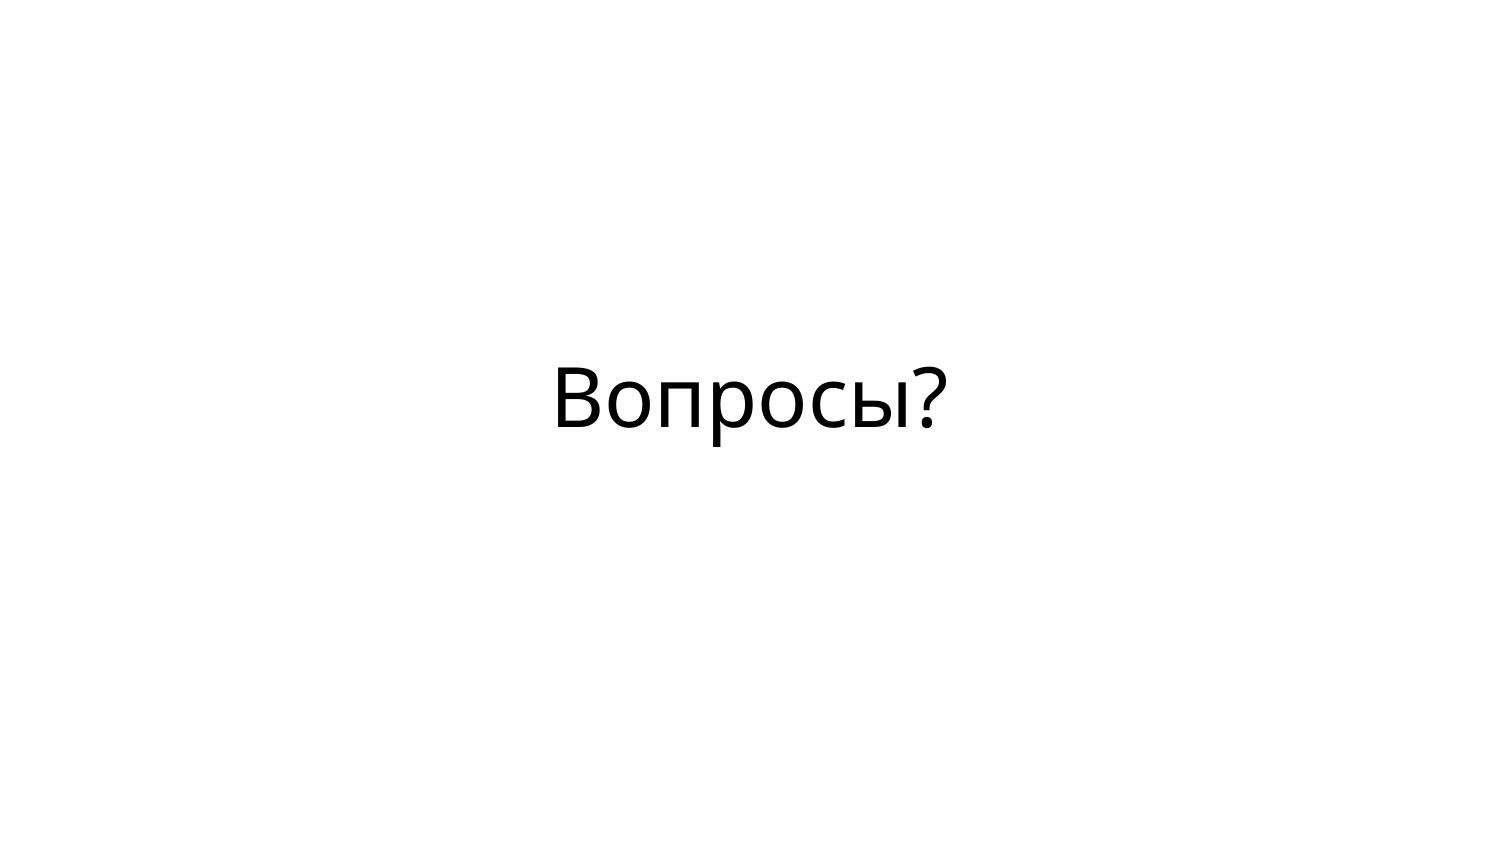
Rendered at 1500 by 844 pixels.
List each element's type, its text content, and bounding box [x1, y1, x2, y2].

title Вопросы? [51, 310, 1449, 459]
